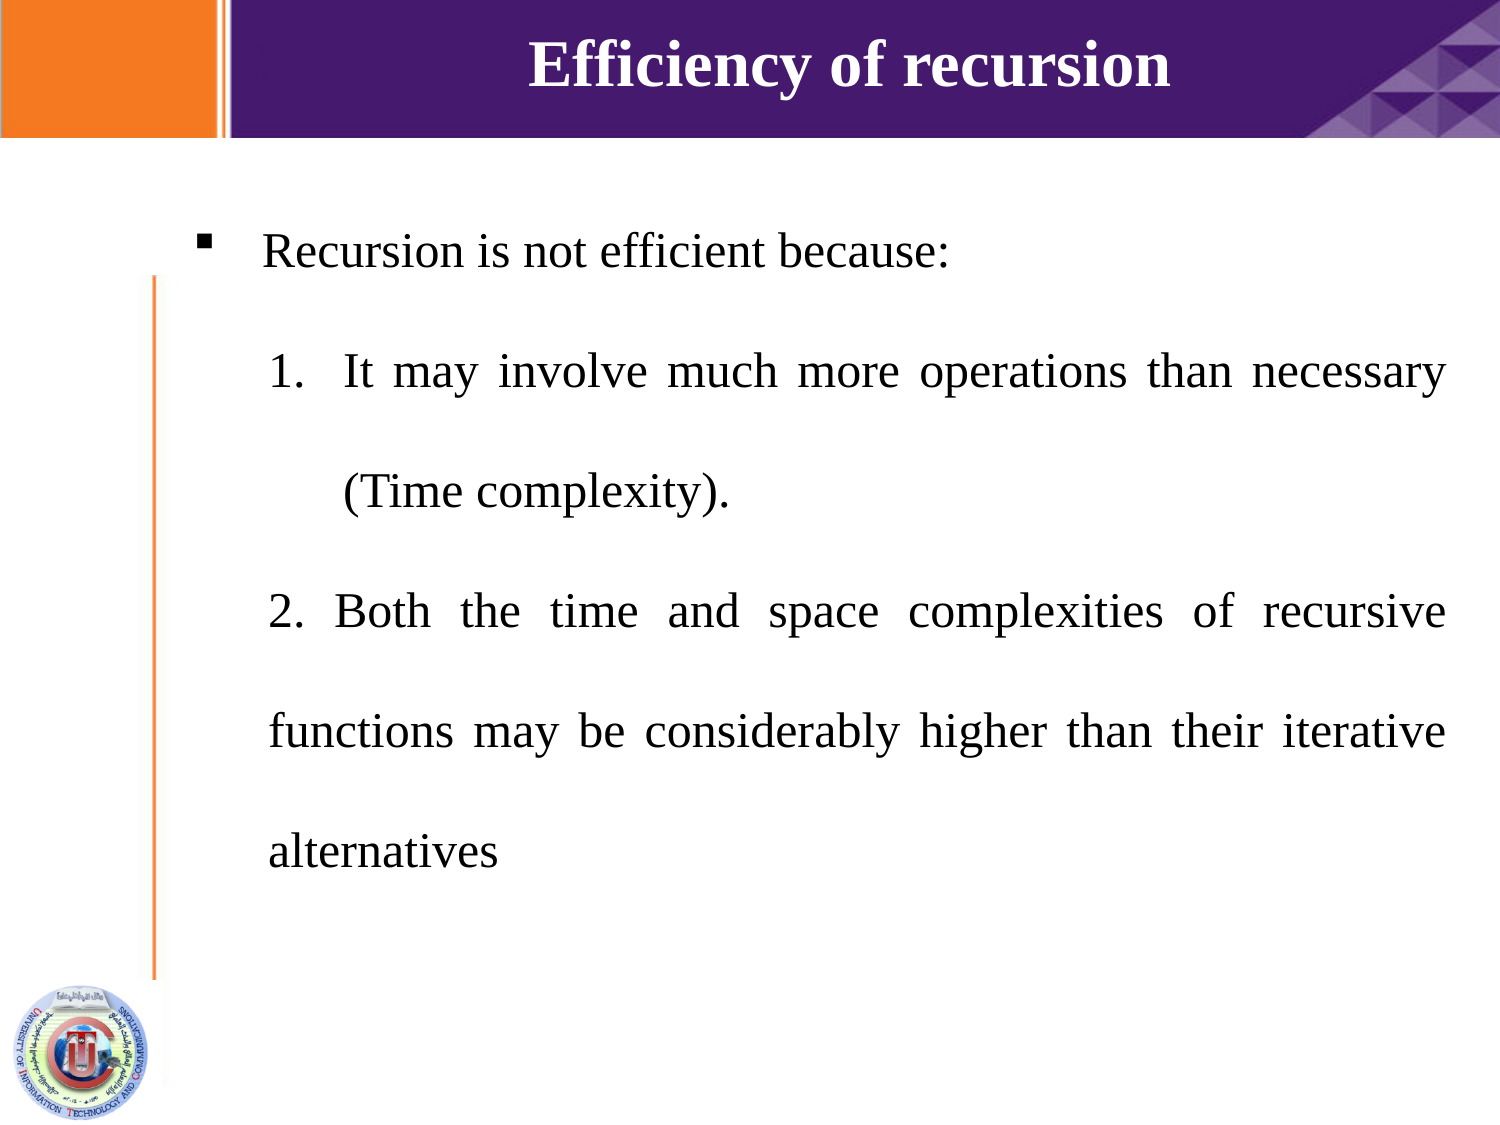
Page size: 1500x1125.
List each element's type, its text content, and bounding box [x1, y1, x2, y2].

text_box Recursion is not efficient because: It may involve much more operations than necessary (Time complexity). 2. Both the time and space complexities of recursive functions may be considerably higher than their iterative alternatives [178, 149, 1463, 885]
picture [0, 275, 179, 1125]
picture [0, 0, 1500, 138]
